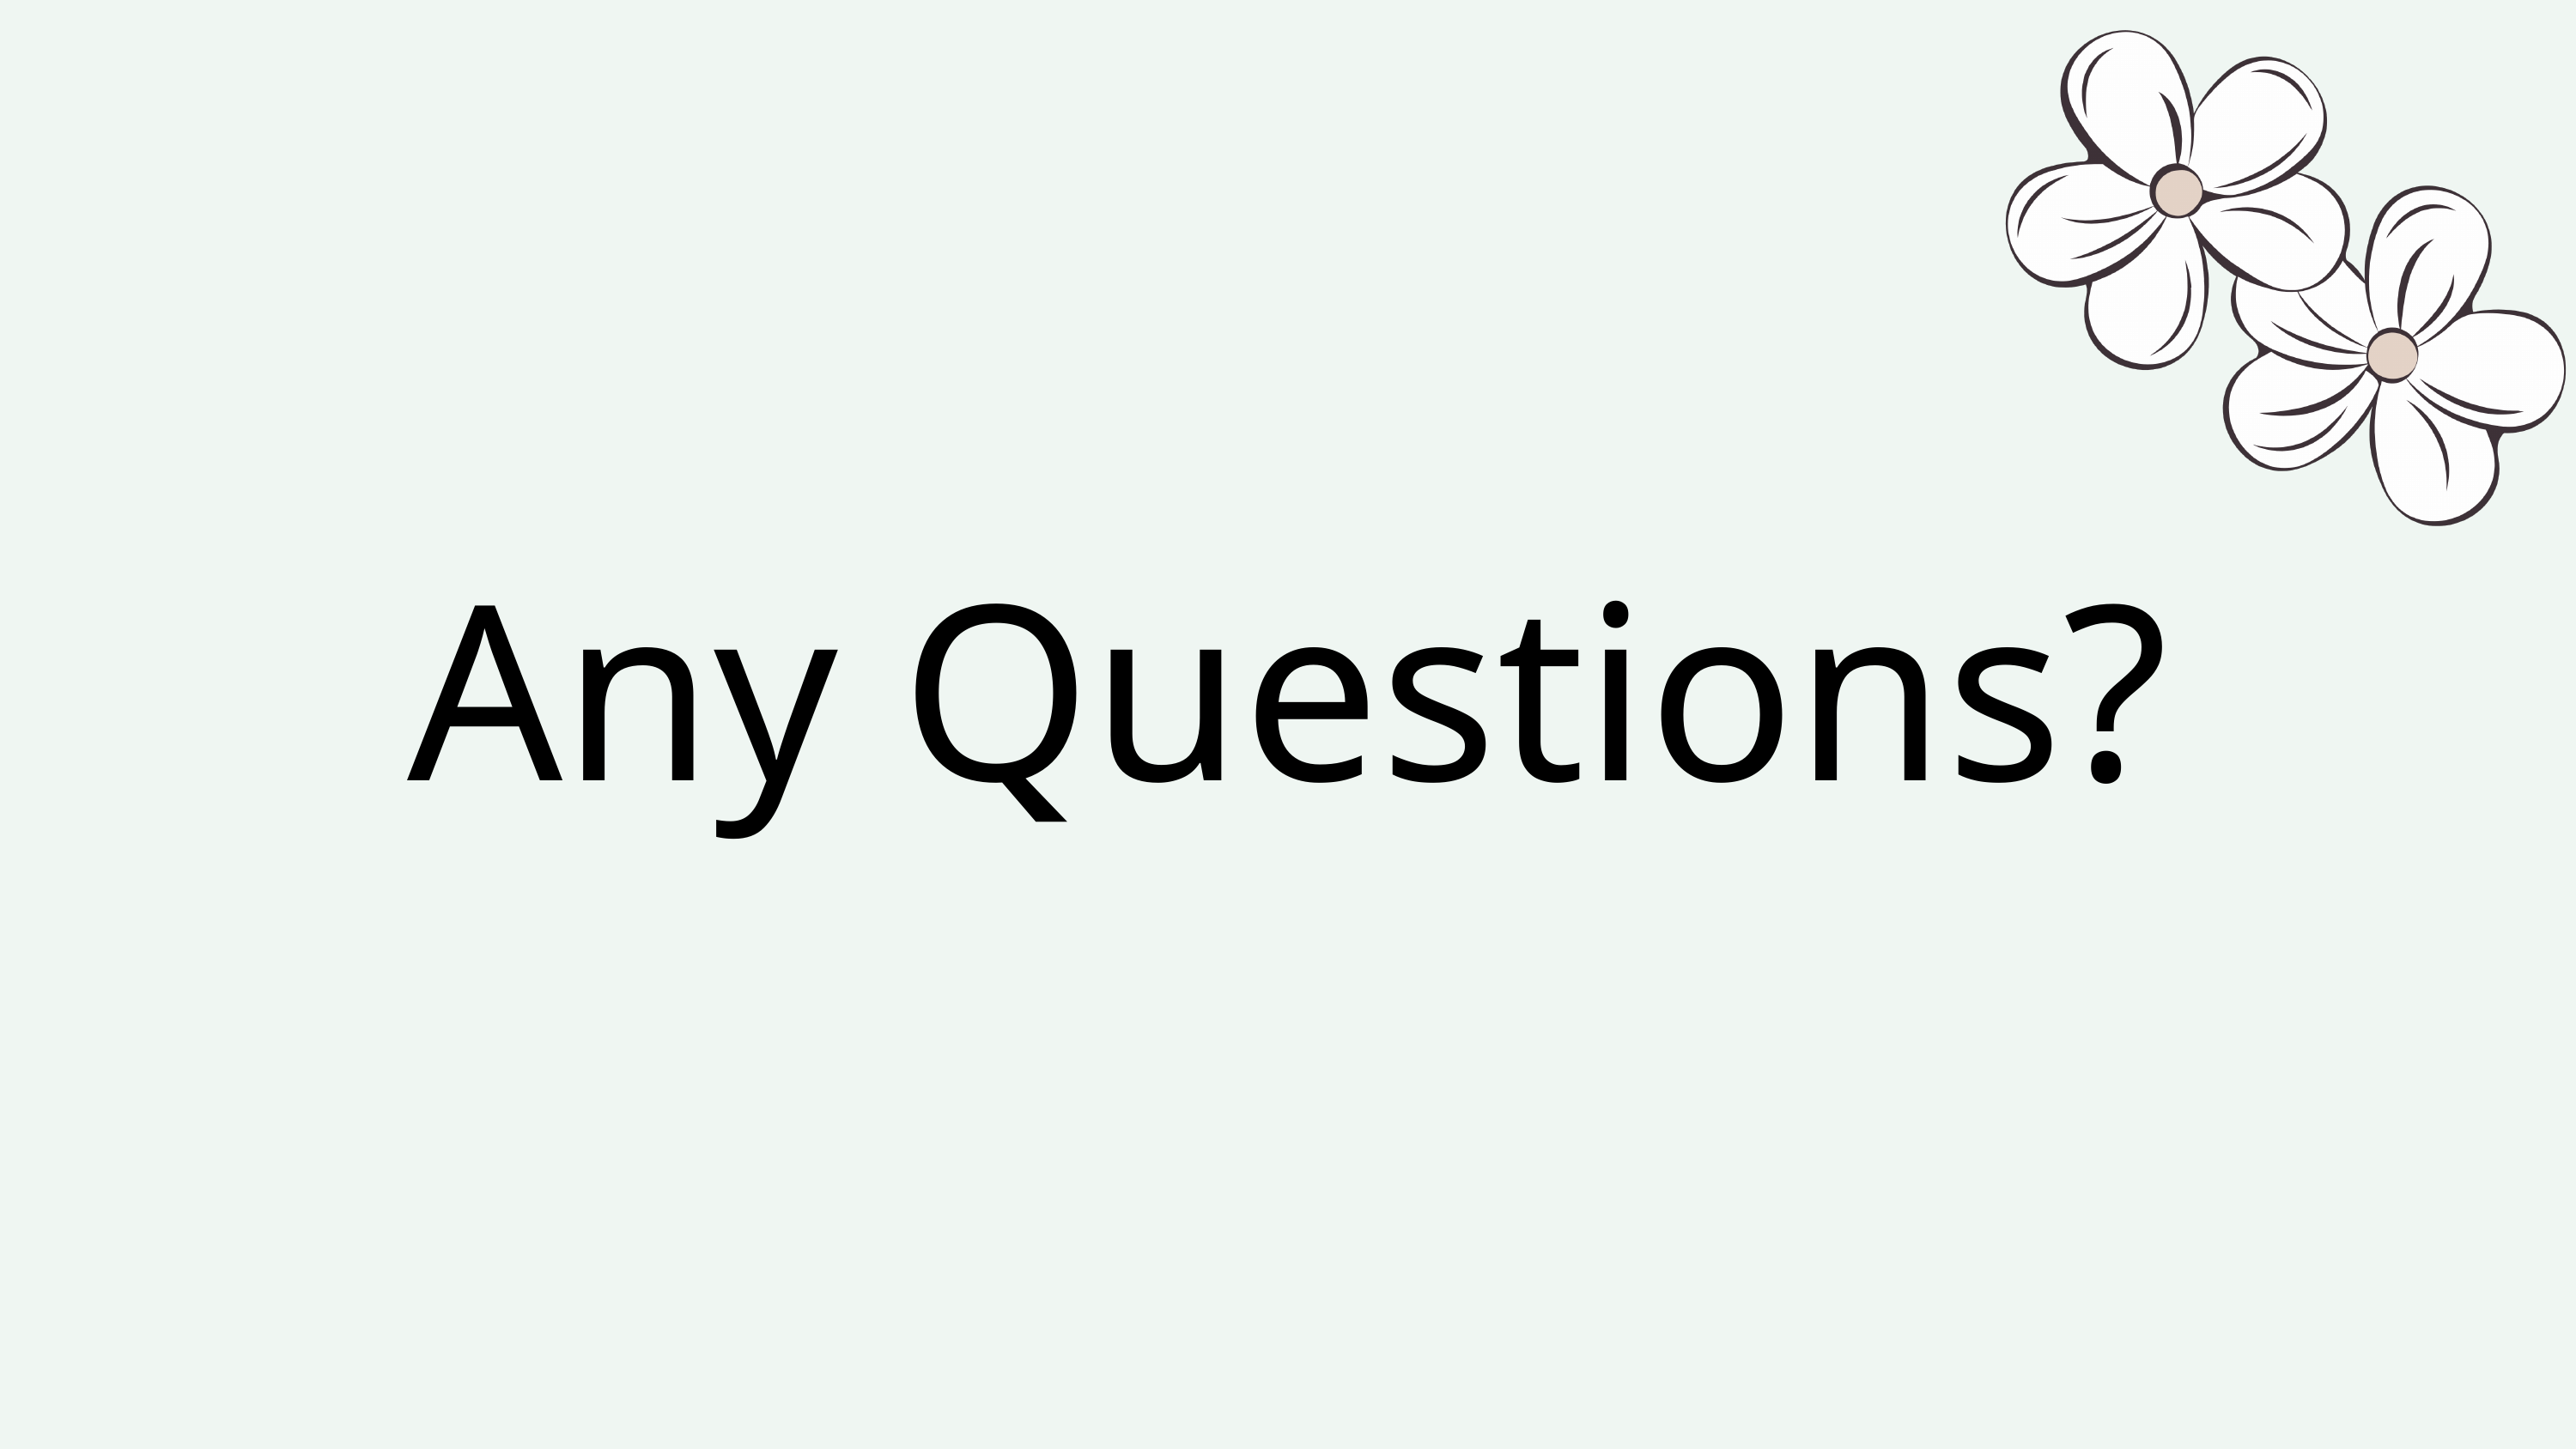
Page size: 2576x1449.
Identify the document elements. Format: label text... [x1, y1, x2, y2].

text_box [2005, 30, 2567, 526]
text_box Any Questions? [179, 488, 2397, 830]
